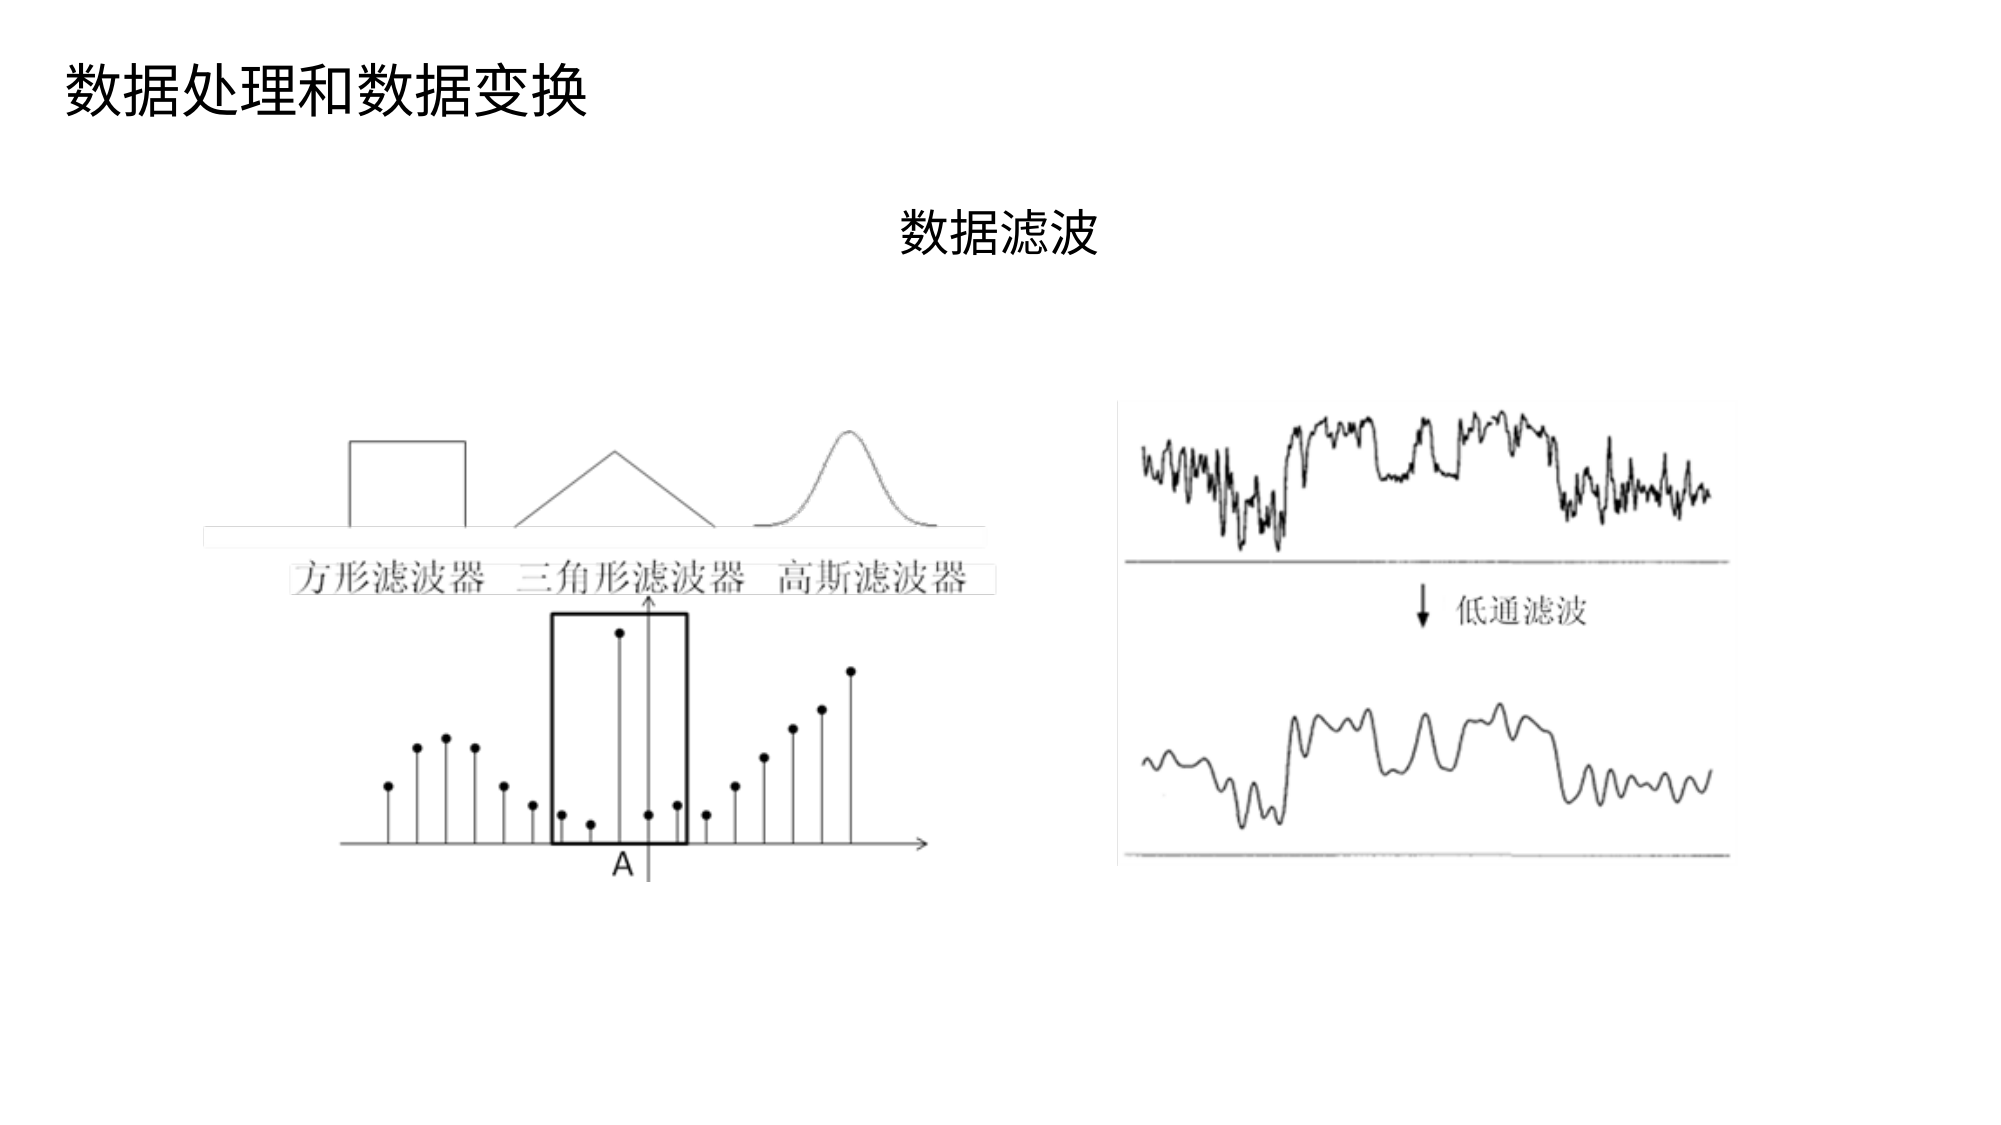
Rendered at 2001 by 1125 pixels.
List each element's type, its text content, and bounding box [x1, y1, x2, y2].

picture [202, 430, 1000, 882]
text_box 数据滤波 [885, 193, 1115, 269]
picture [1116, 400, 1738, 866]
text_box 数据处理和数据变换 [50, 46, 605, 132]
